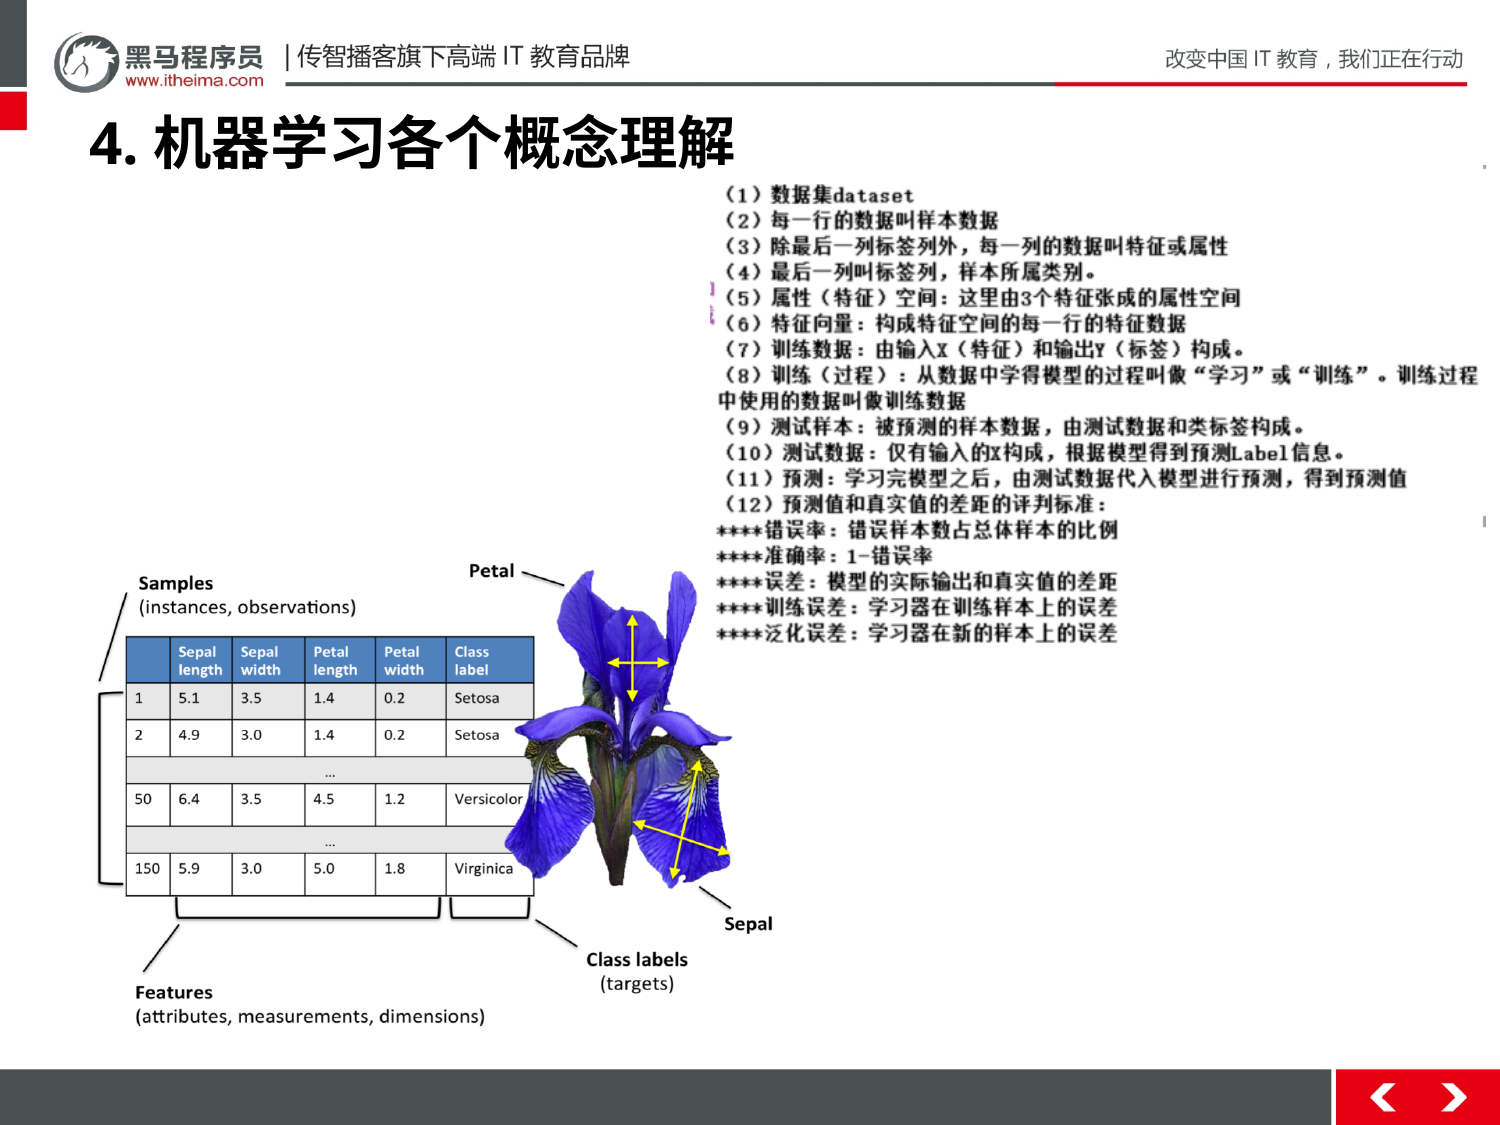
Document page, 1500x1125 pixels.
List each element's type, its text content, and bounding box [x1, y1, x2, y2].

title 4.机器学习各个概念理解 [75, 98, 1425, 206]
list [8, 503, 871, 1065]
picture [0, 0, 1500, 1125]
